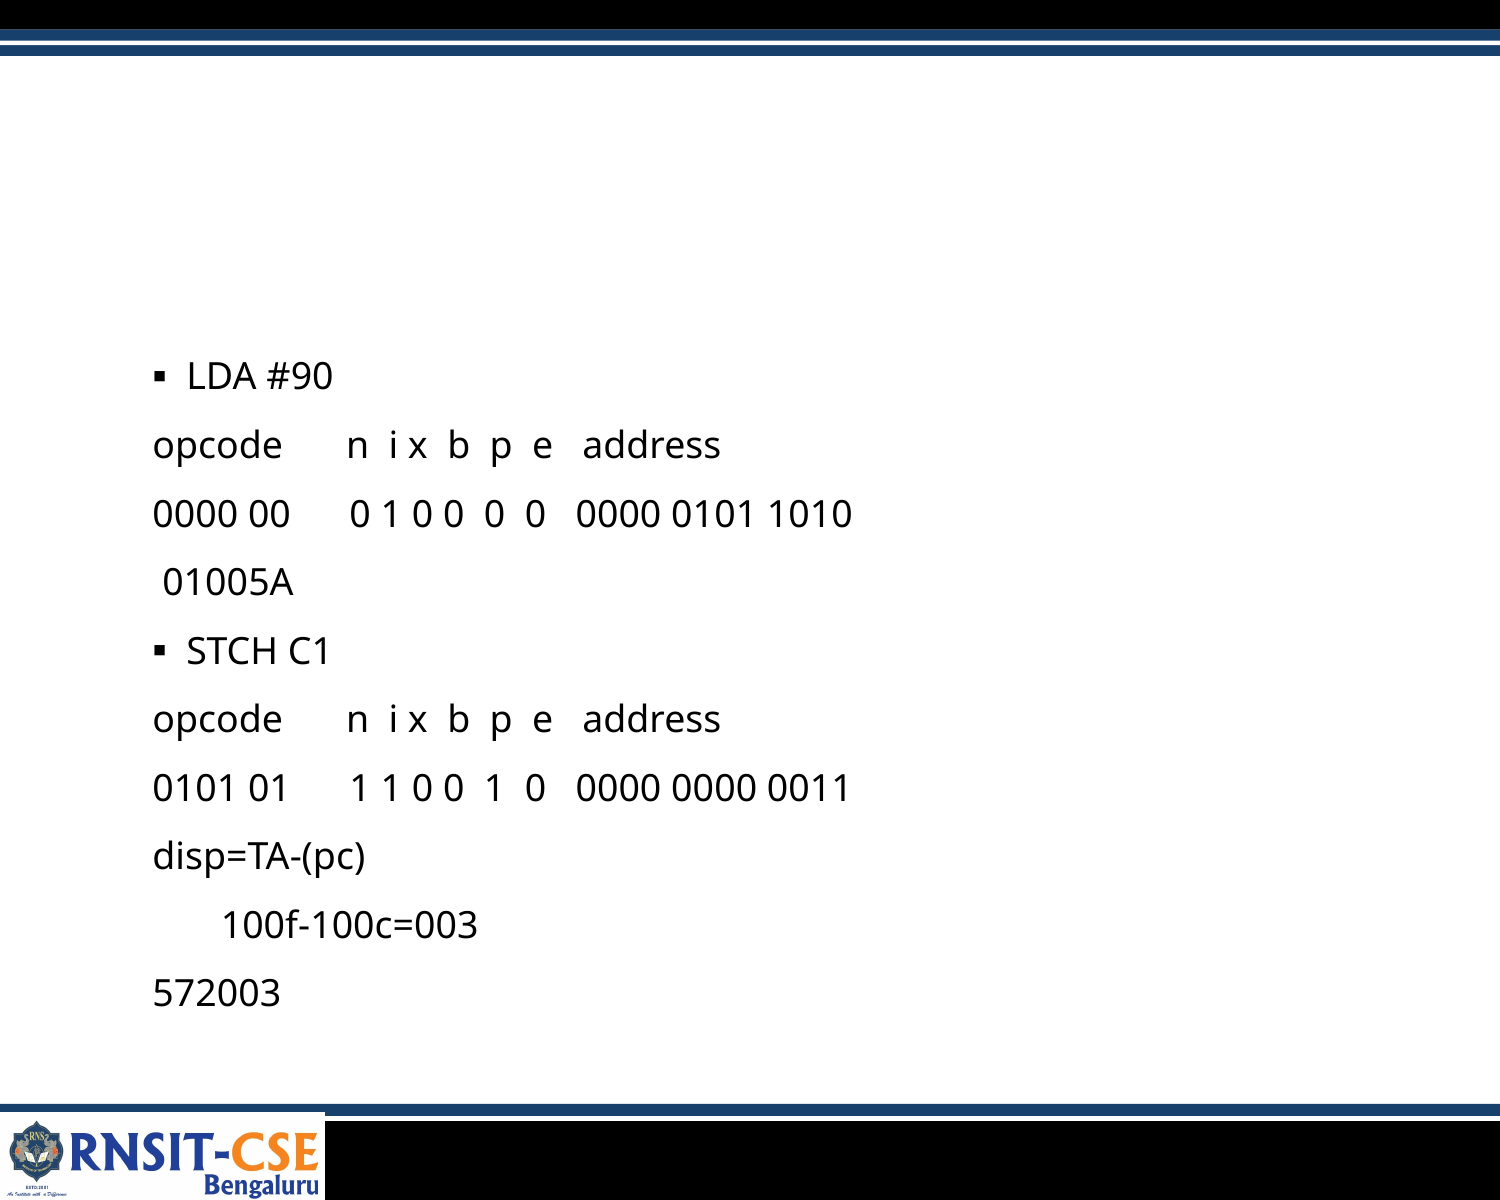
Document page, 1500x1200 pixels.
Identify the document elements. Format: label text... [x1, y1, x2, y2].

picture [0, 1112, 325, 1200]
list LDA #90 opcode n i x b p e address 0000 00 0 1 0 0 0 0 0000 0101 1010 01005A STCH C1 opcode n i x b p e address 0101 01 1 1 0 0 1 0 0000 0000 0011 disp=TA-(pc) 100f-100c=003 572003 [137, 350, 1375, 1025]
